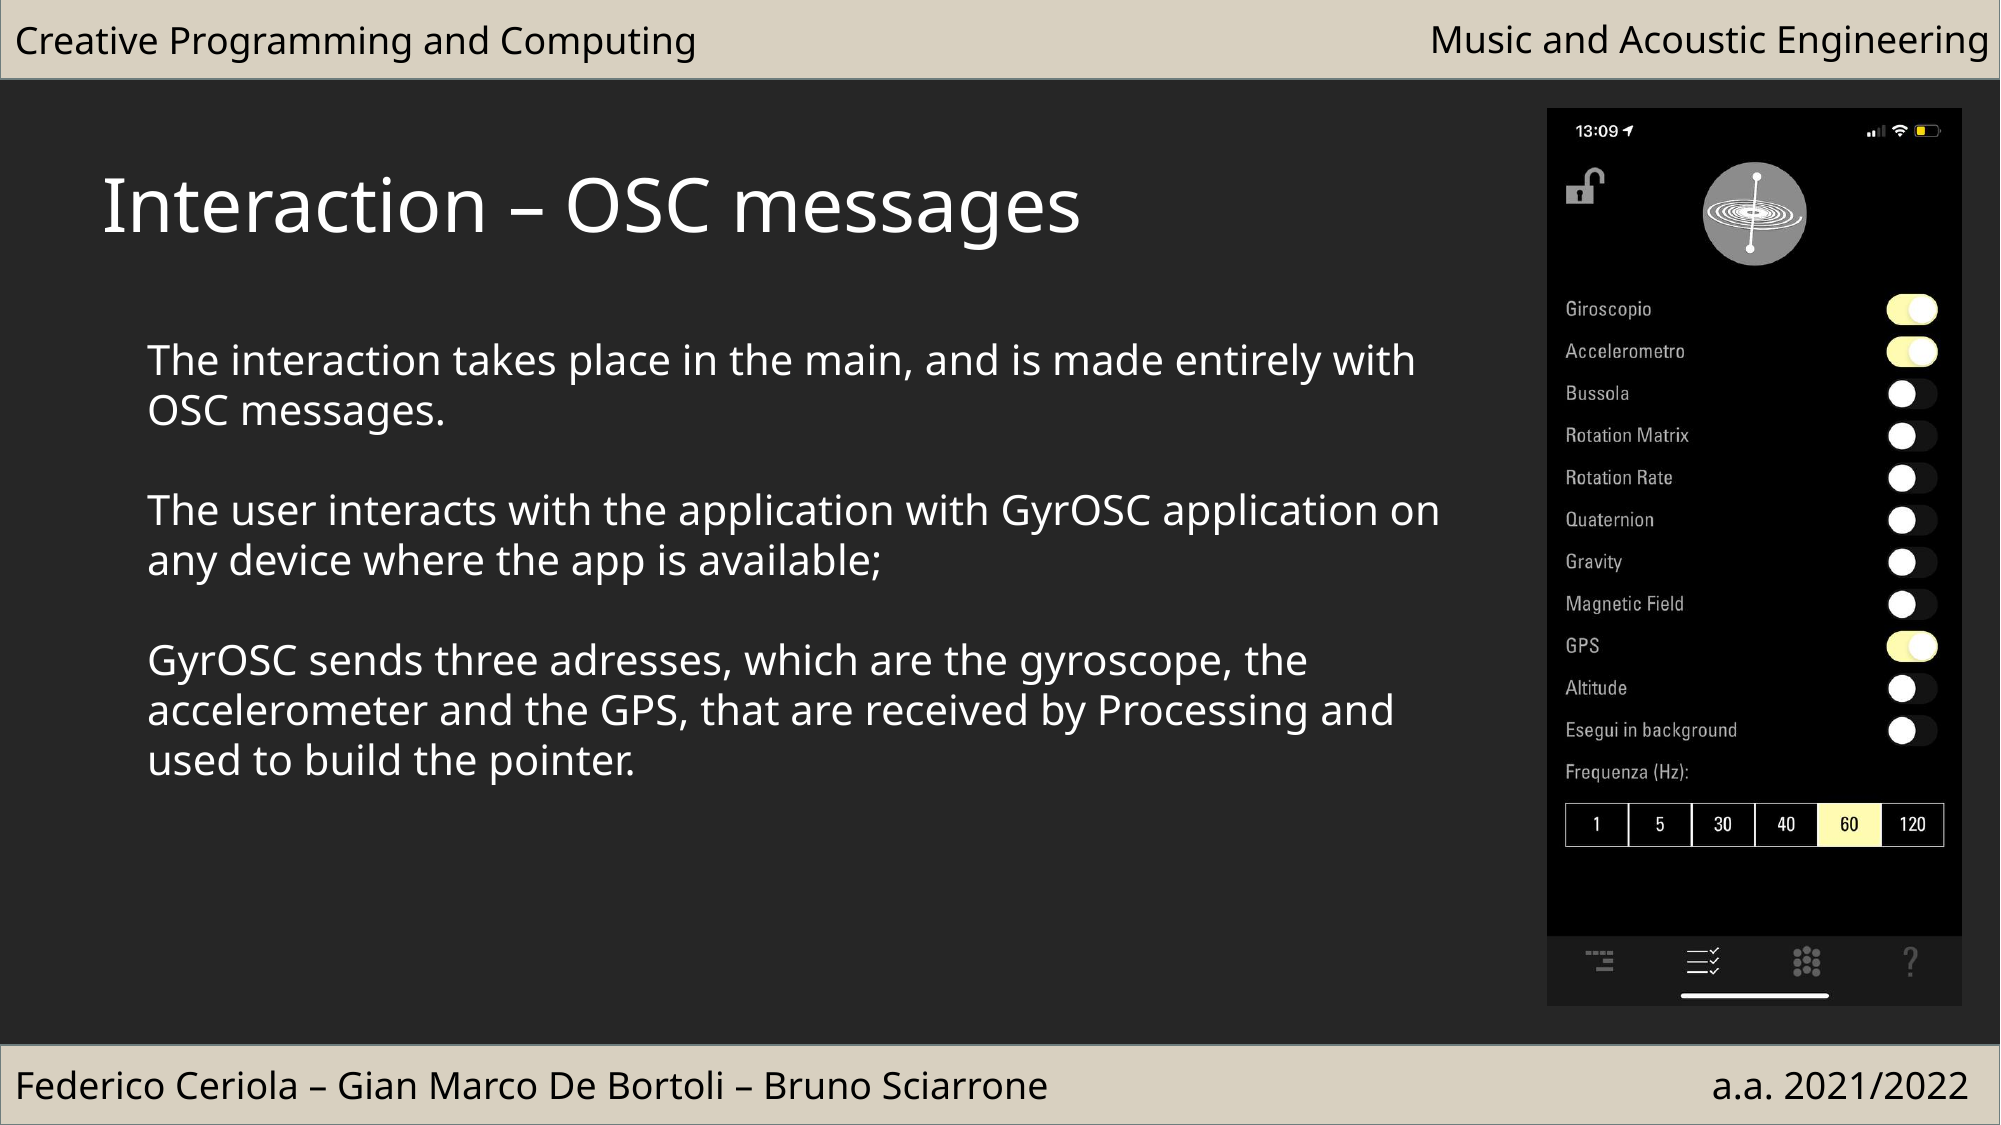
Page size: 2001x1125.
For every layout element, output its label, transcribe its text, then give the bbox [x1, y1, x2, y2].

text_box Federico Ceriola – Gian Marco De Bortoli – Bruno Sciarrone [0, 1044, 2000, 1125]
text_box Interaction – OSC messages [87, 149, 1098, 255]
text_box Creative Programming and Computing [0, 0, 2000, 80]
text_box Music and Acoustic Engineering [1414, 8, 2000, 69]
text_box [0, 80, 2000, 1044]
text_box a.a. 2021/2022 [1697, 1054, 1985, 1115]
picture [1547, 108, 1962, 1006]
text_box The interaction takes place in the main, and is made entirely with OSC messages. The user interacts with the application with GyrOSC application on any device where the app is available; GyrOSC sends three adresses, which are the gyroscope, the accelerometer and the GPS, that are received by Processing and used to build the pointer. [132, 326, 1500, 792]
